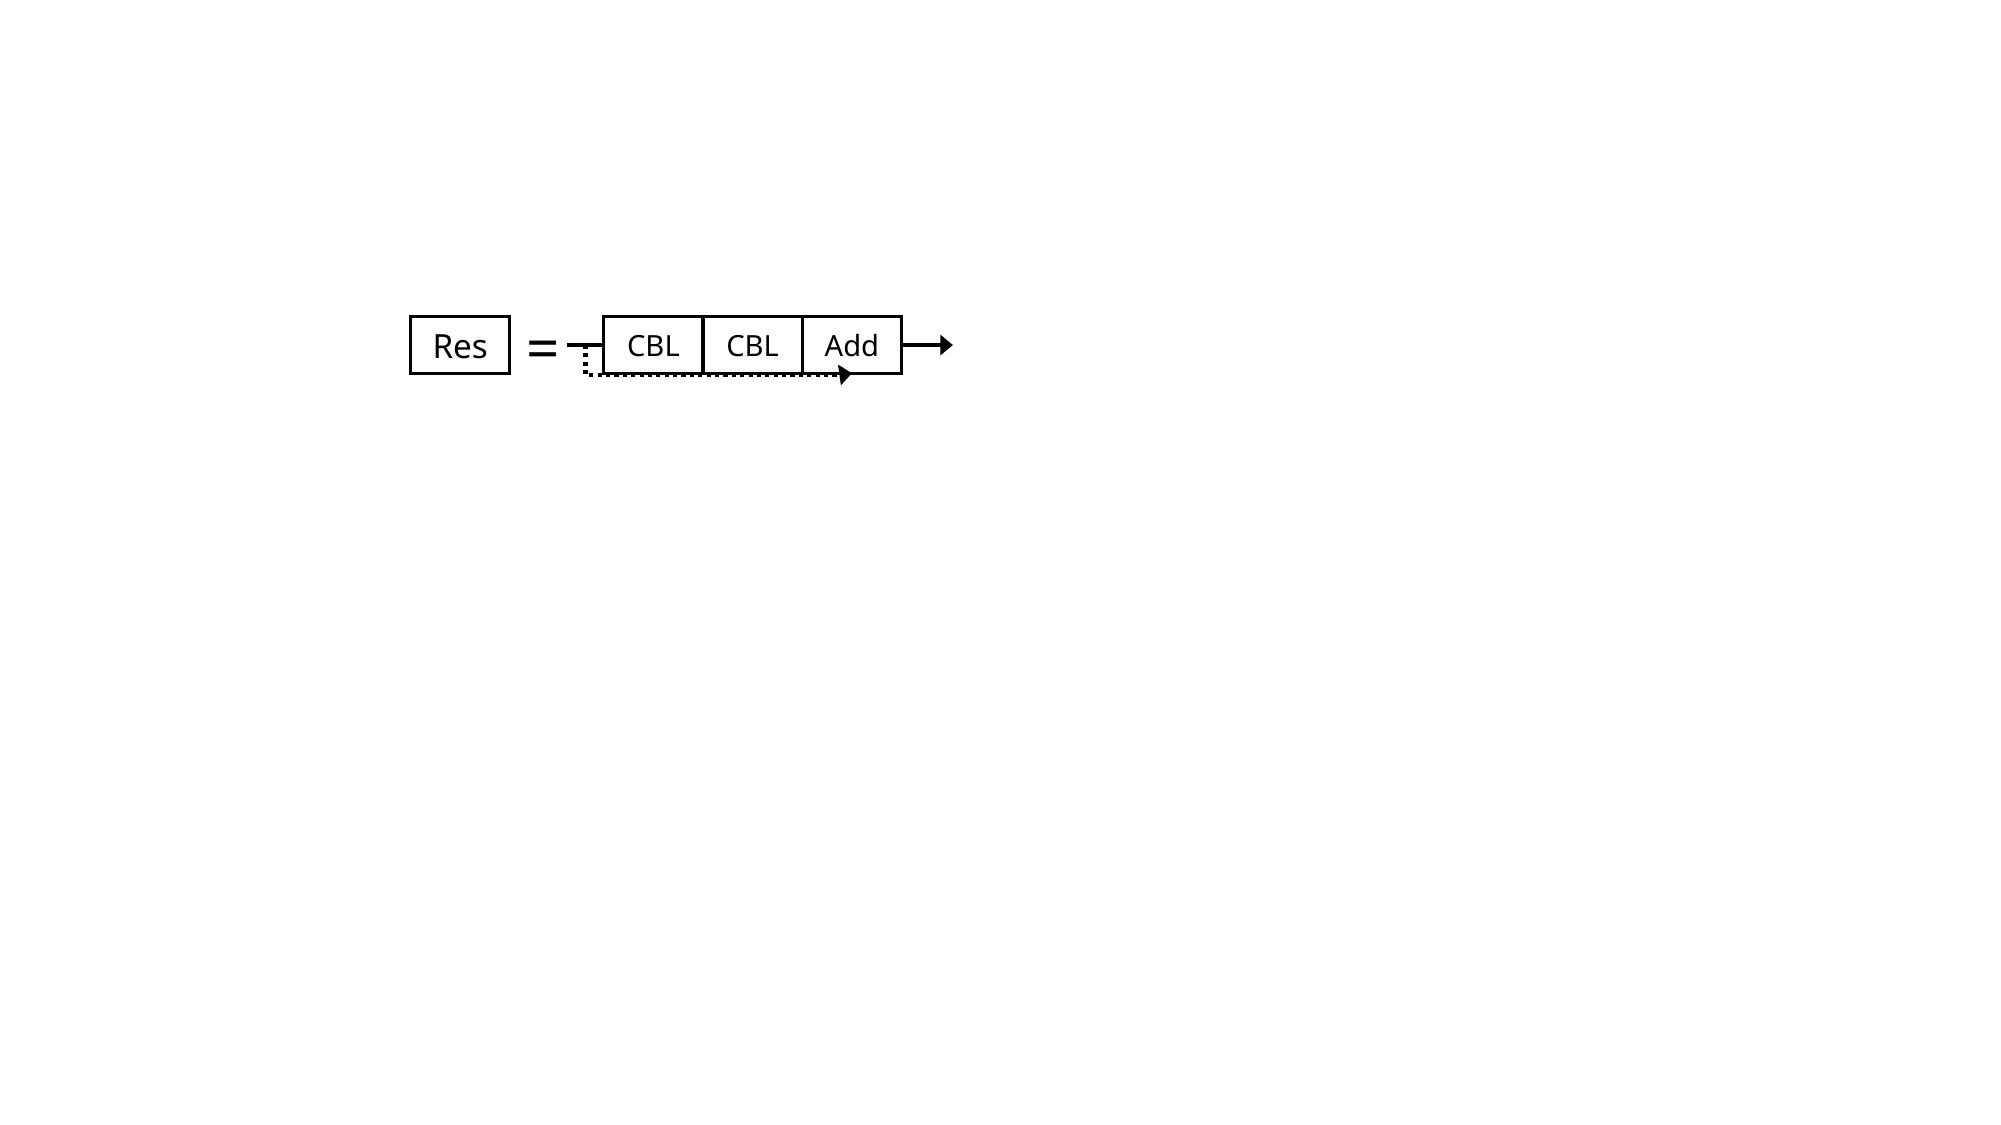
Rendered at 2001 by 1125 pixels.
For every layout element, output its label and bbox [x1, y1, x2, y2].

text_box [409, 303, 954, 391]
